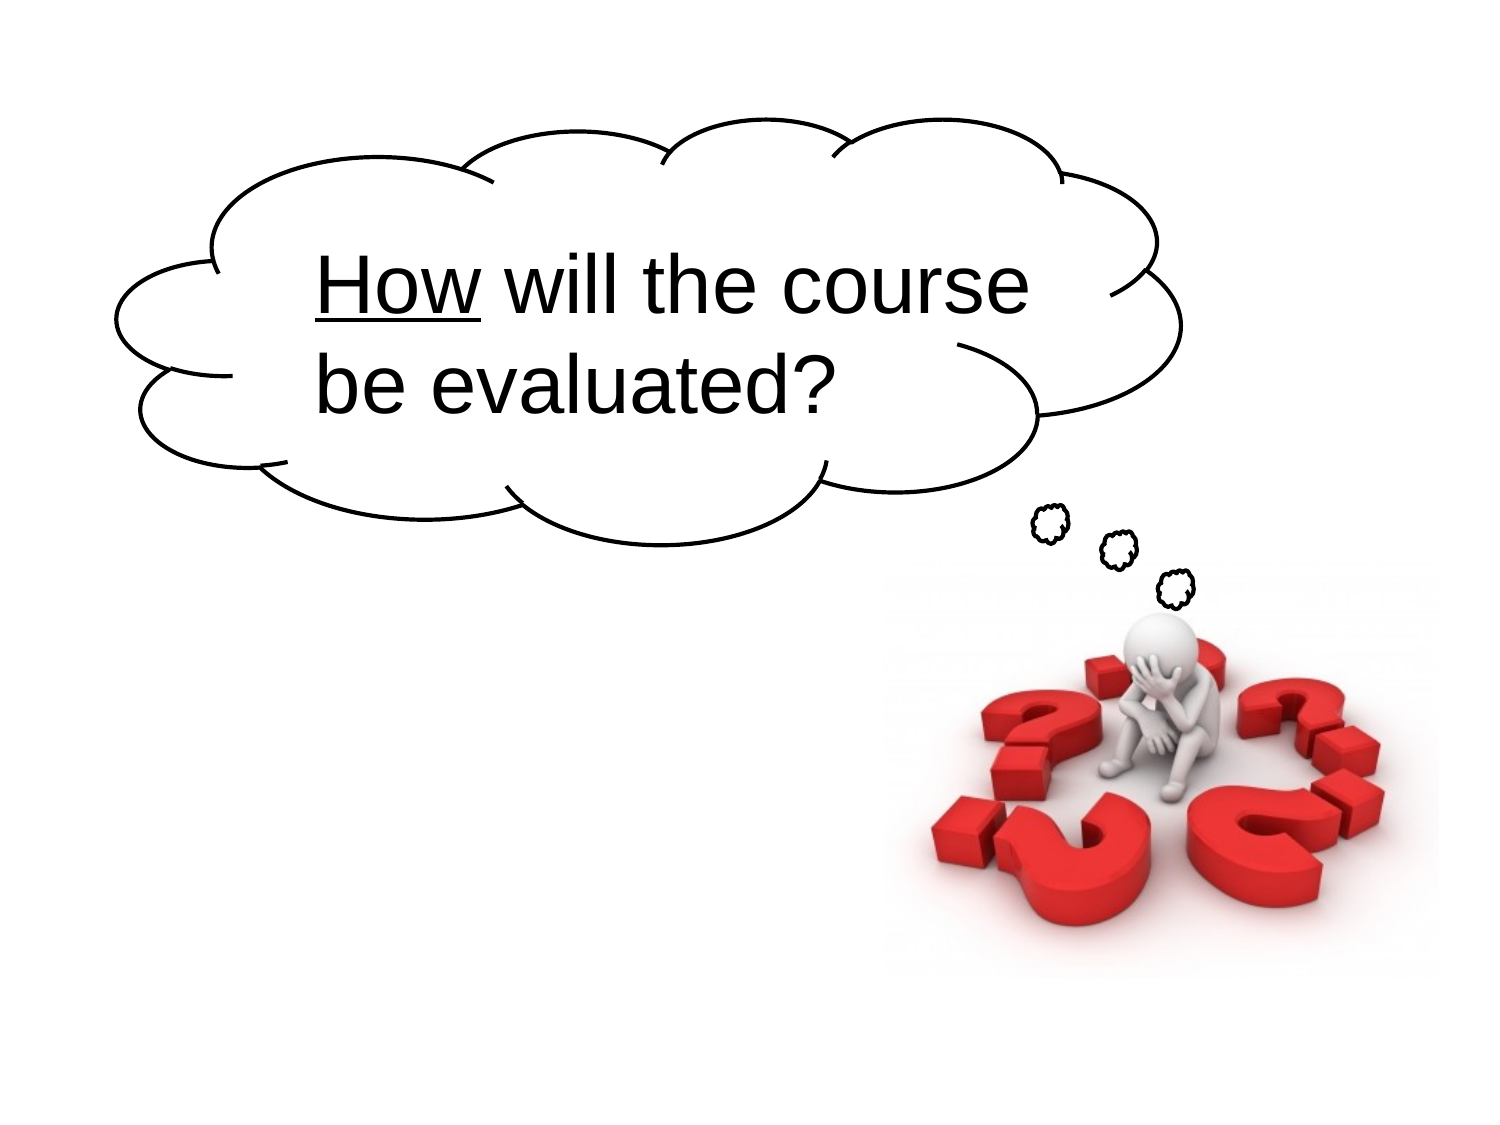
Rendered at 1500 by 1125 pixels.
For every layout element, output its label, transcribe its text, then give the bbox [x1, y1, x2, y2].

text_box [1099, 529, 1139, 561]
text_box [1158, 277, 1184, 375]
picture [883, 562, 1439, 979]
text_box [114, 117, 1155, 548]
text_box How will the course be evaluated? [299, 222, 1158, 438]
text_box [1030, 503, 1071, 546]
